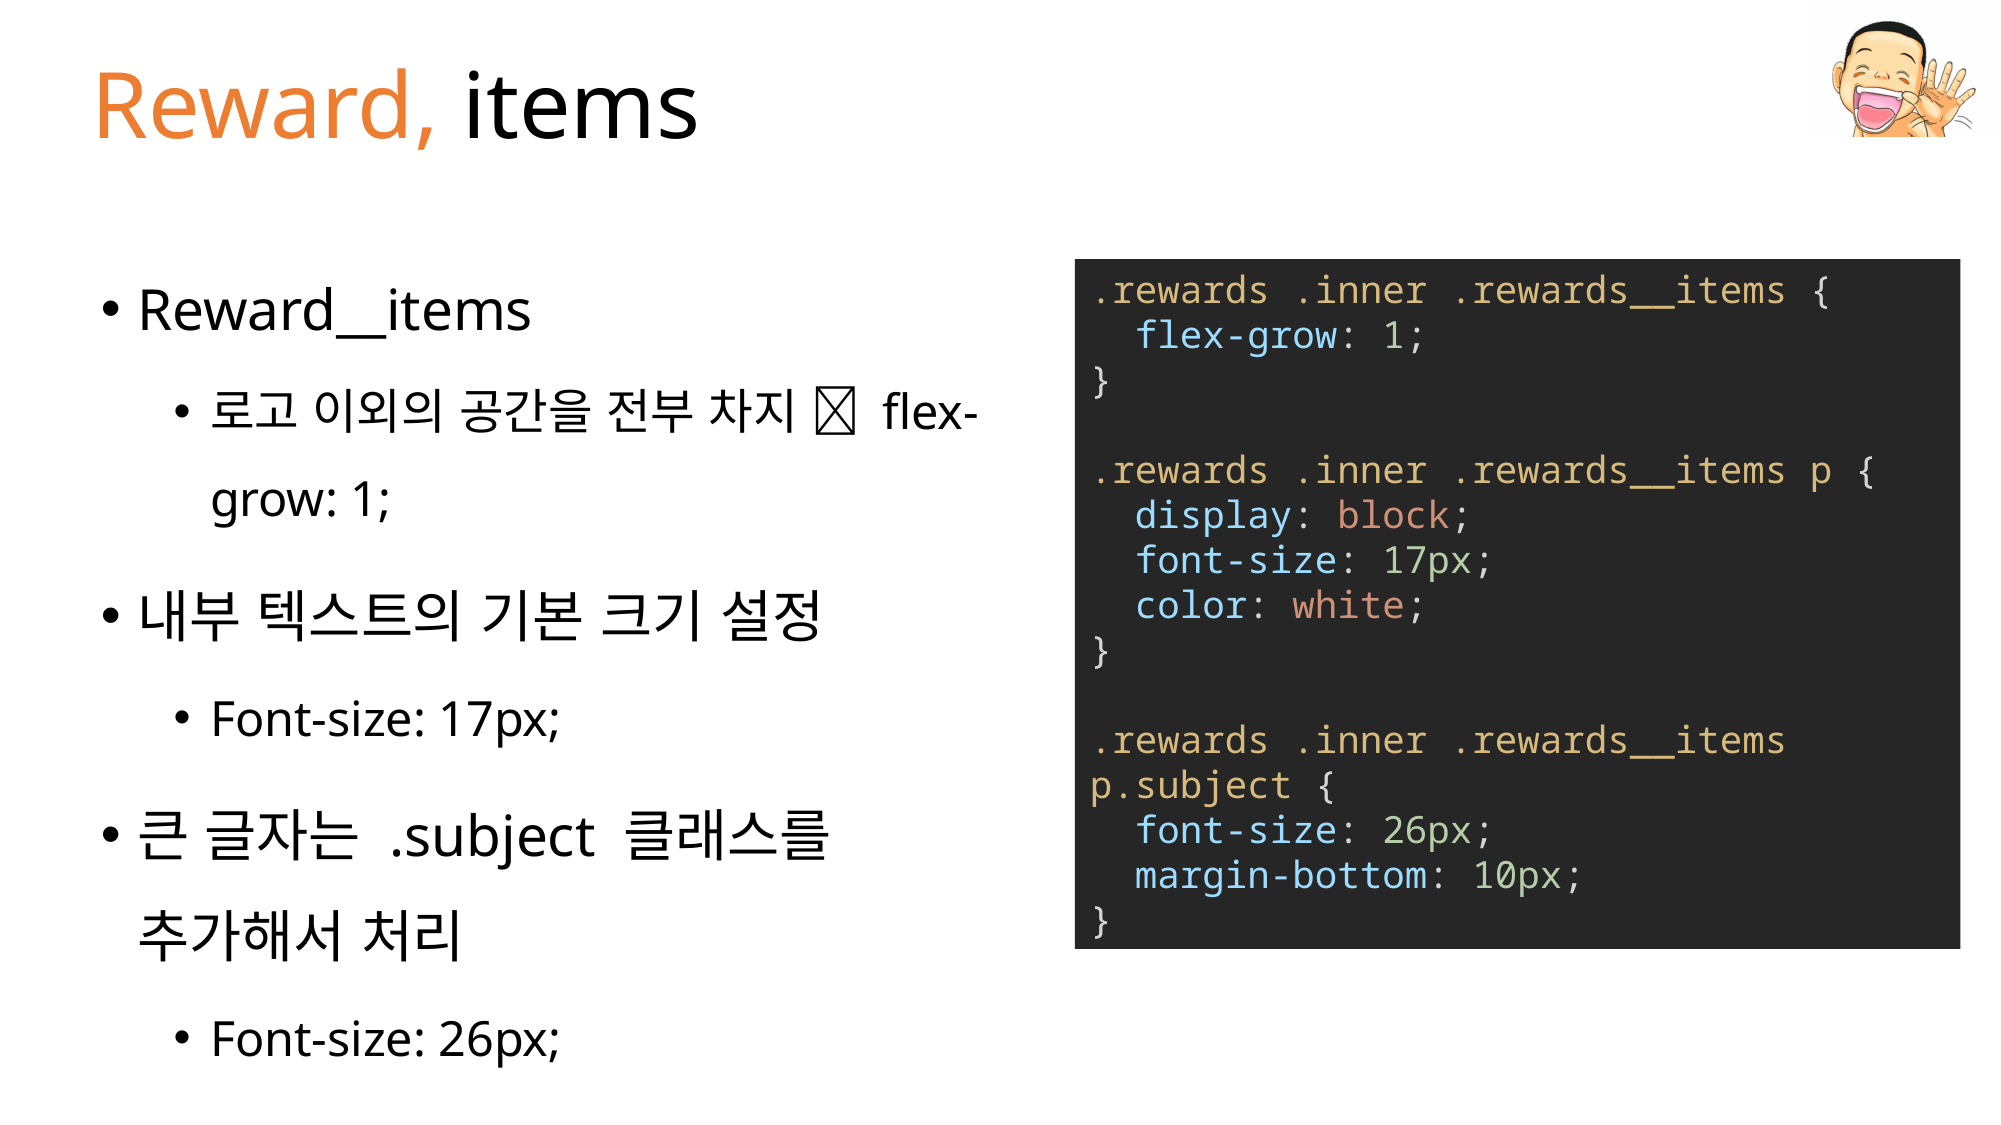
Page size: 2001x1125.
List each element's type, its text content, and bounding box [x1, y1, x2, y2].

list Reward__items 로고 이외의 공간을 전부 차지  flex-grow: 1; 내부 텍스트의 기본 크기 설정 Font-size: 17px; 큰 글자는 .subject 클래스를 추가해서 처리 Font-size: 26px; [85, 233, 1042, 1077]
picture [1924, 0, 2000, 137]
text_box .rewards .inner .rewards__items { flex-grow: 1; } .rewards .inner .rewards__items p { display: block; font-size: 17px; color: white; } .rewards .inner .rewards__items p.subject { font-size: 26px; margin-bottom: 10px; } [1074, 259, 1961, 949]
title Reward, items [76, 0, 1924, 218]
